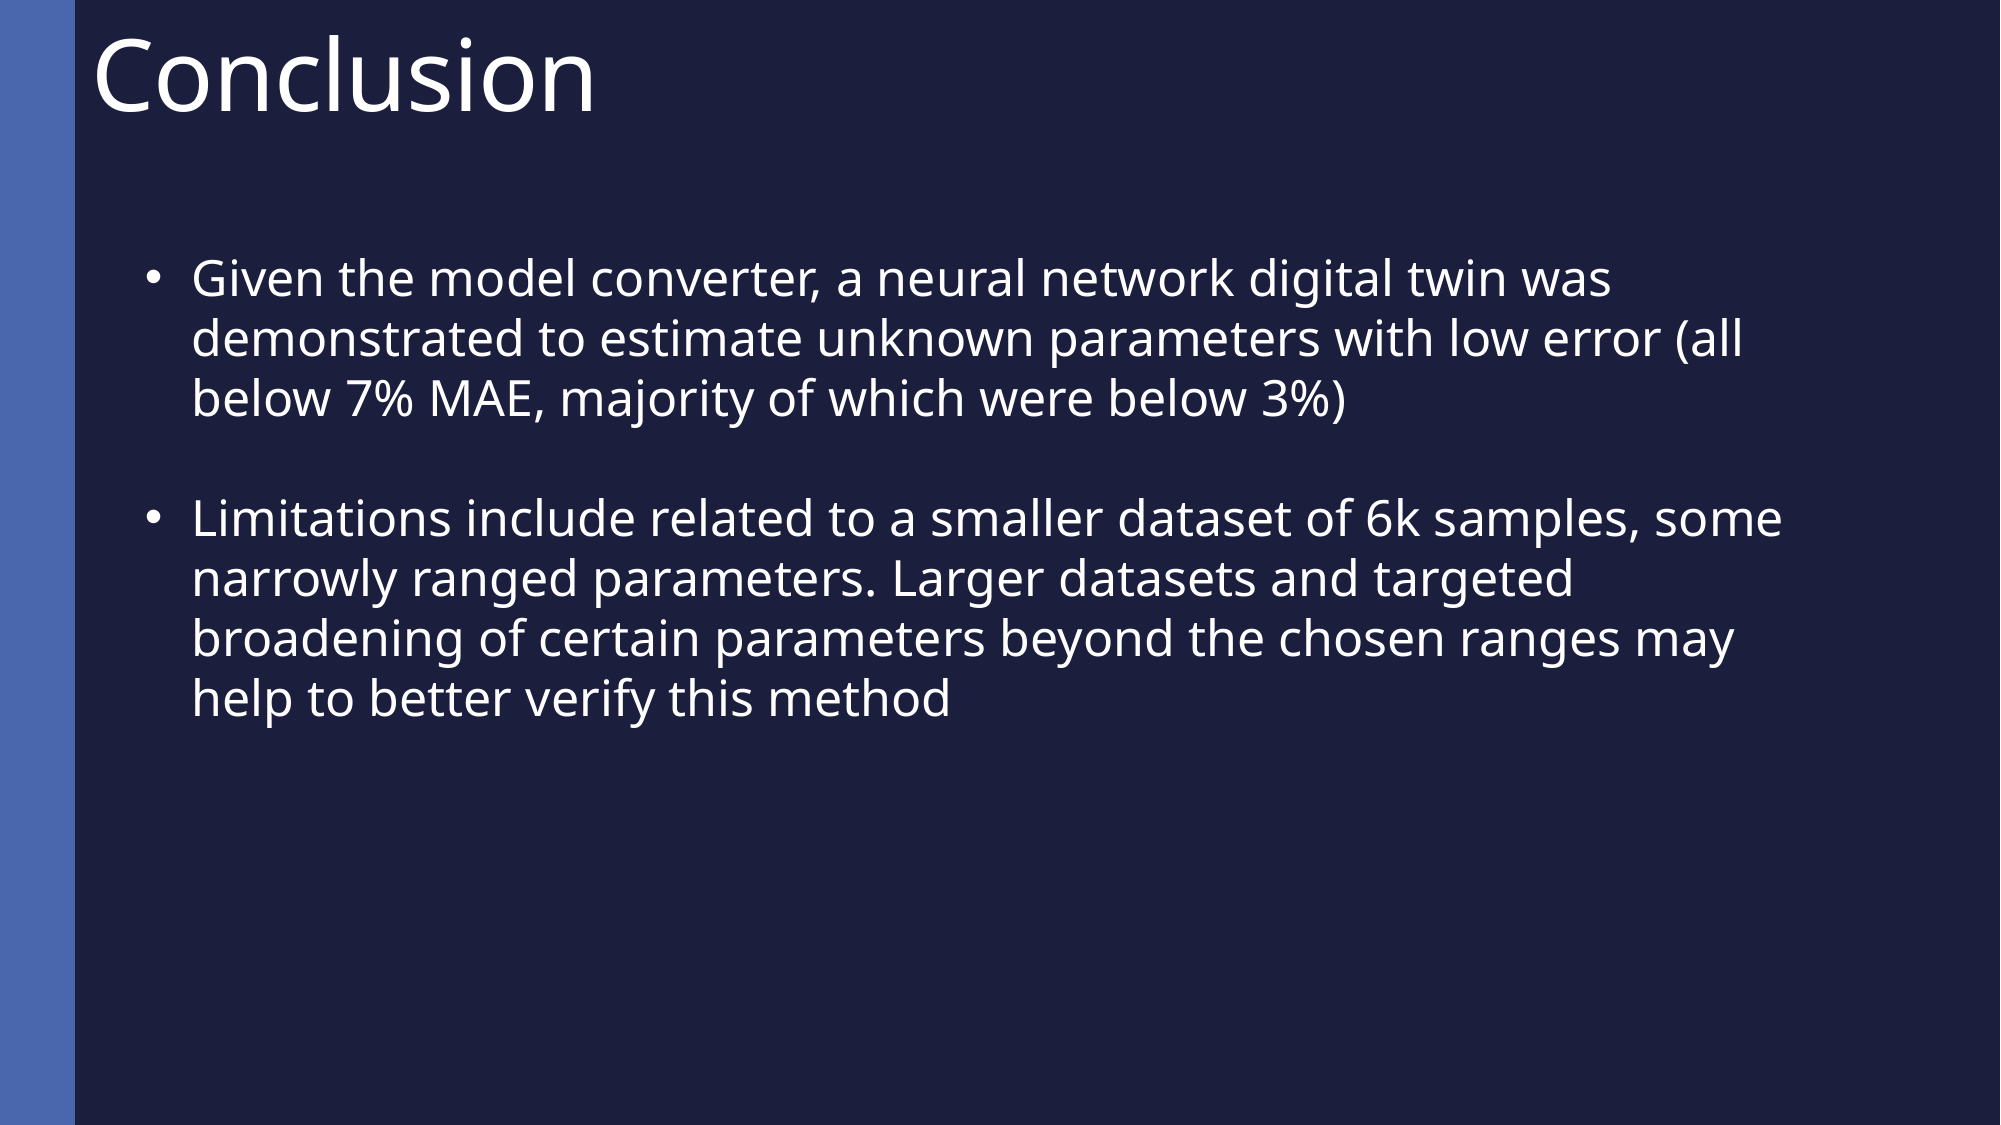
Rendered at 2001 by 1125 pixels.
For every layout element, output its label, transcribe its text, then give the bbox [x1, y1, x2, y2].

title Conclusion [76, 0, 1933, 140]
text_box Given the model converter, a neural network digital twin was demonstrated to estimate unknown parameters with low error (all below 7% MAE, majority of which were below 3%) Limitations include related to a smaller dataset of 6k samples, some narrowly ranged parameters. Larger datasets and targeted broadening of certain parameters beyond the chosen ranges may help to better verify this method [130, 238, 1831, 734]
